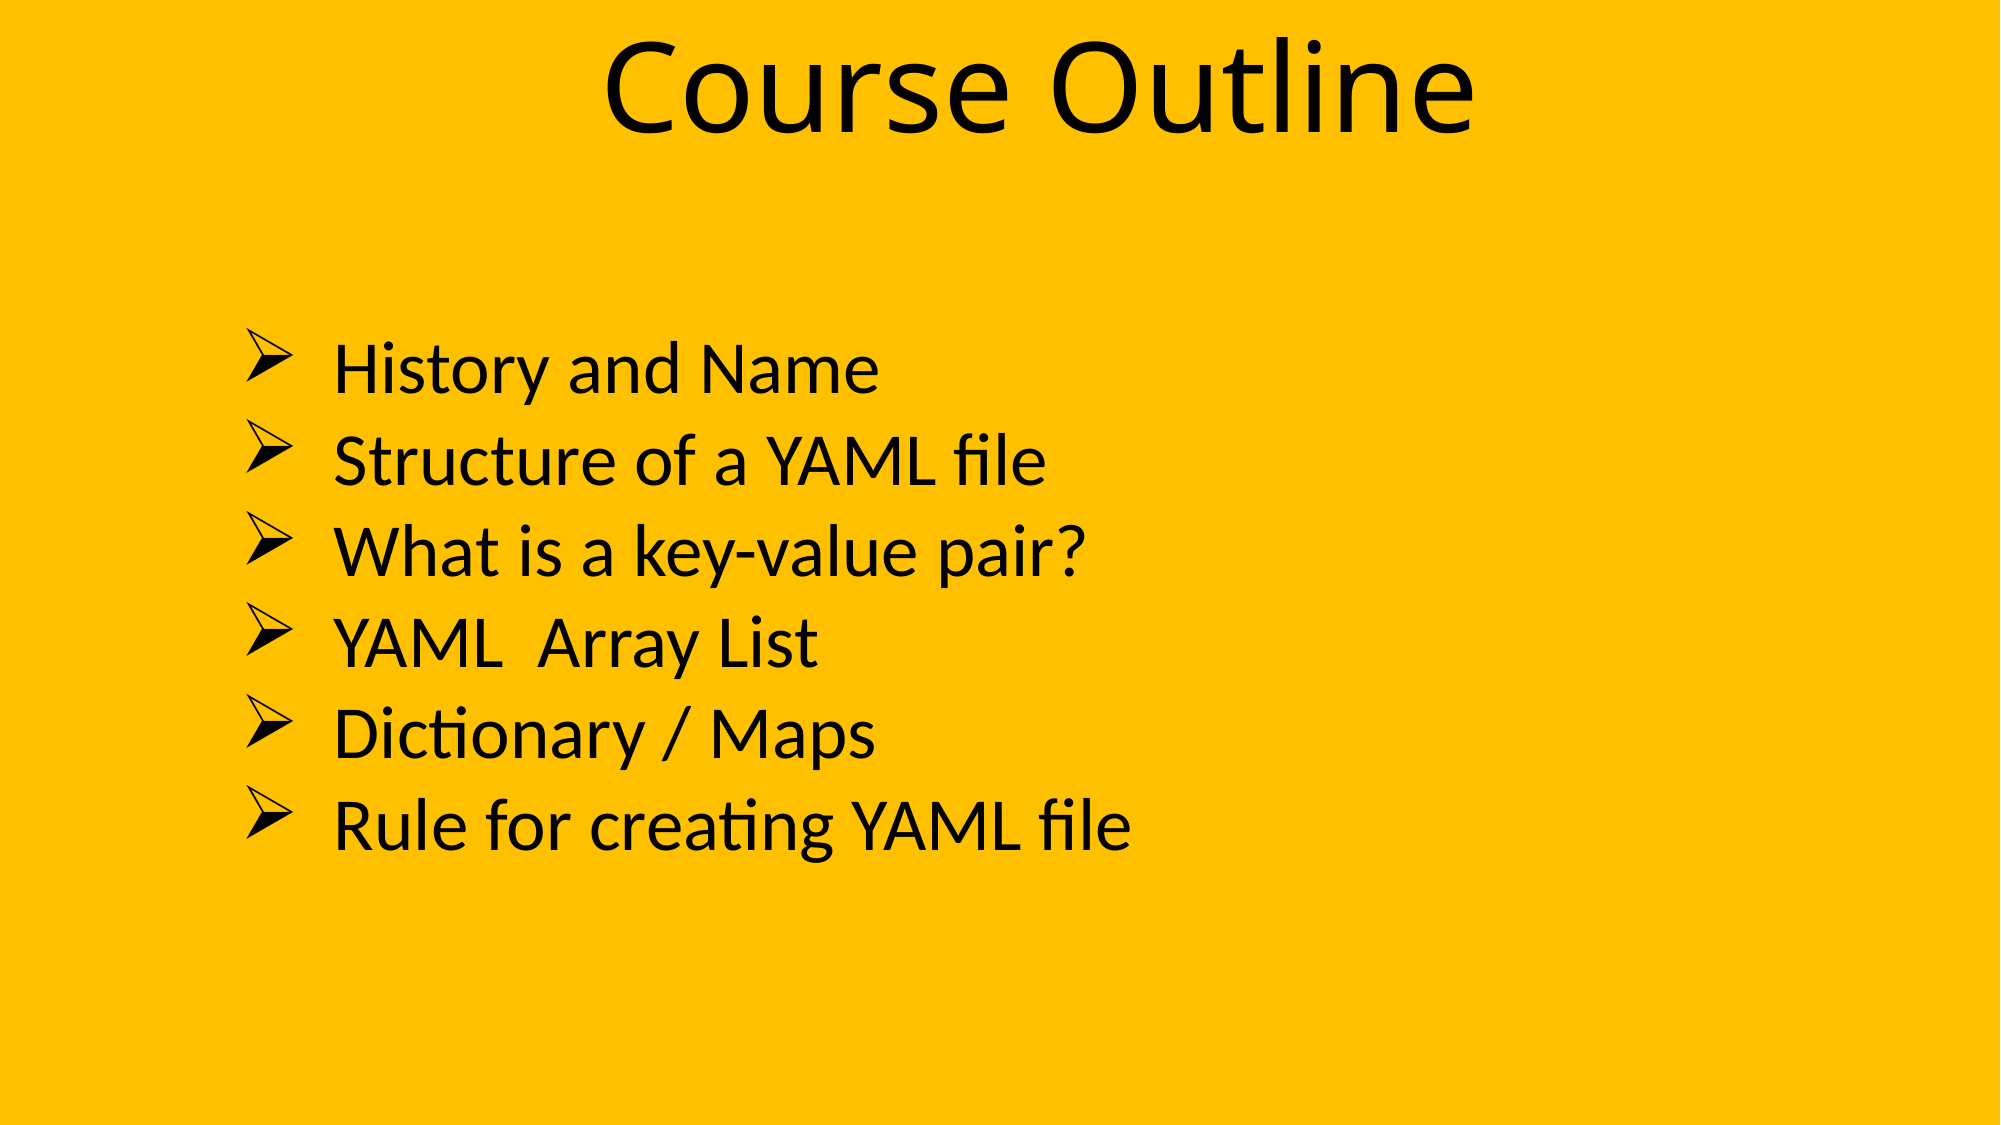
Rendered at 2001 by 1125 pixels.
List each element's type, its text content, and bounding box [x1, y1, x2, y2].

title Course Outline [0, 0, 2000, 220]
subtitle History and Name Structure of a YAML file What is a key-value pair? YAML Array List Dictionary / Maps Rule for creating YAML file [0, 220, 2000, 1125]
